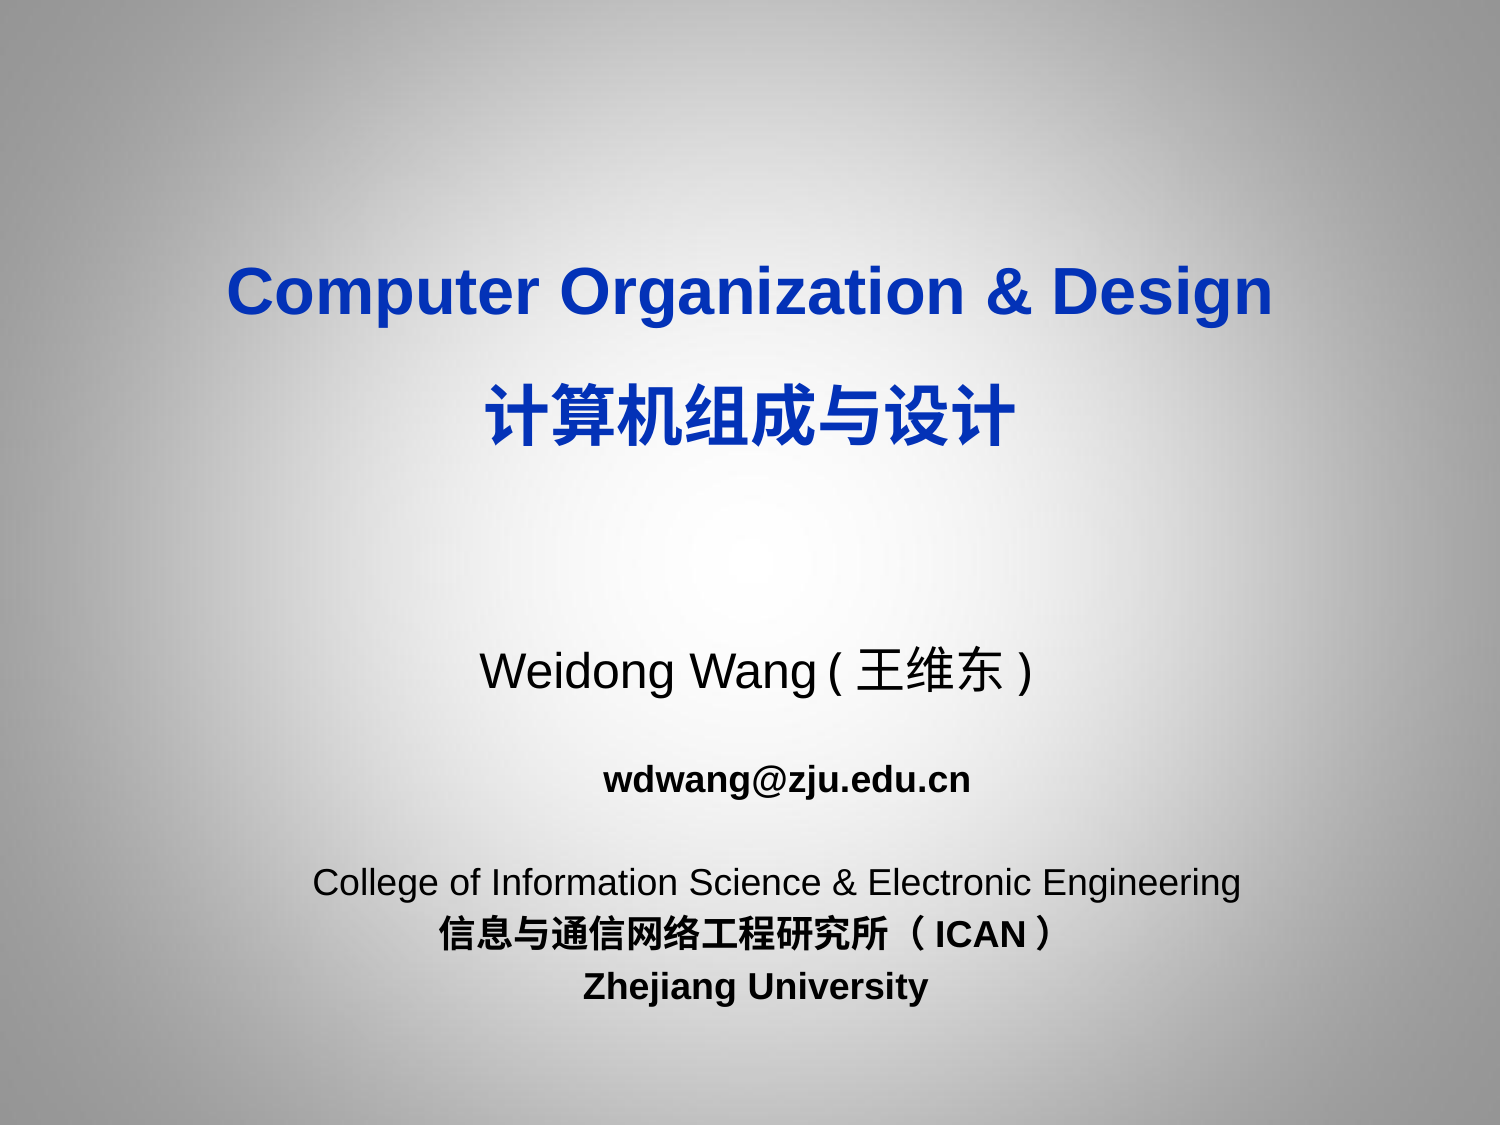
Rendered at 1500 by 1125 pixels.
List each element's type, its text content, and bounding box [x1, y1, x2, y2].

subtitle Weidong Wang (王维东) wdwang@zju.edu.cn College of Information Science & Electronic Engineering 信息与通信网络工程研究所（ICAN） Zhejiang University [76, 637, 1436, 1025]
picture [0, 0, 1500, 1125]
title Computer Organization & Design 计算机组成与设计 [24, 174, 1477, 538]
